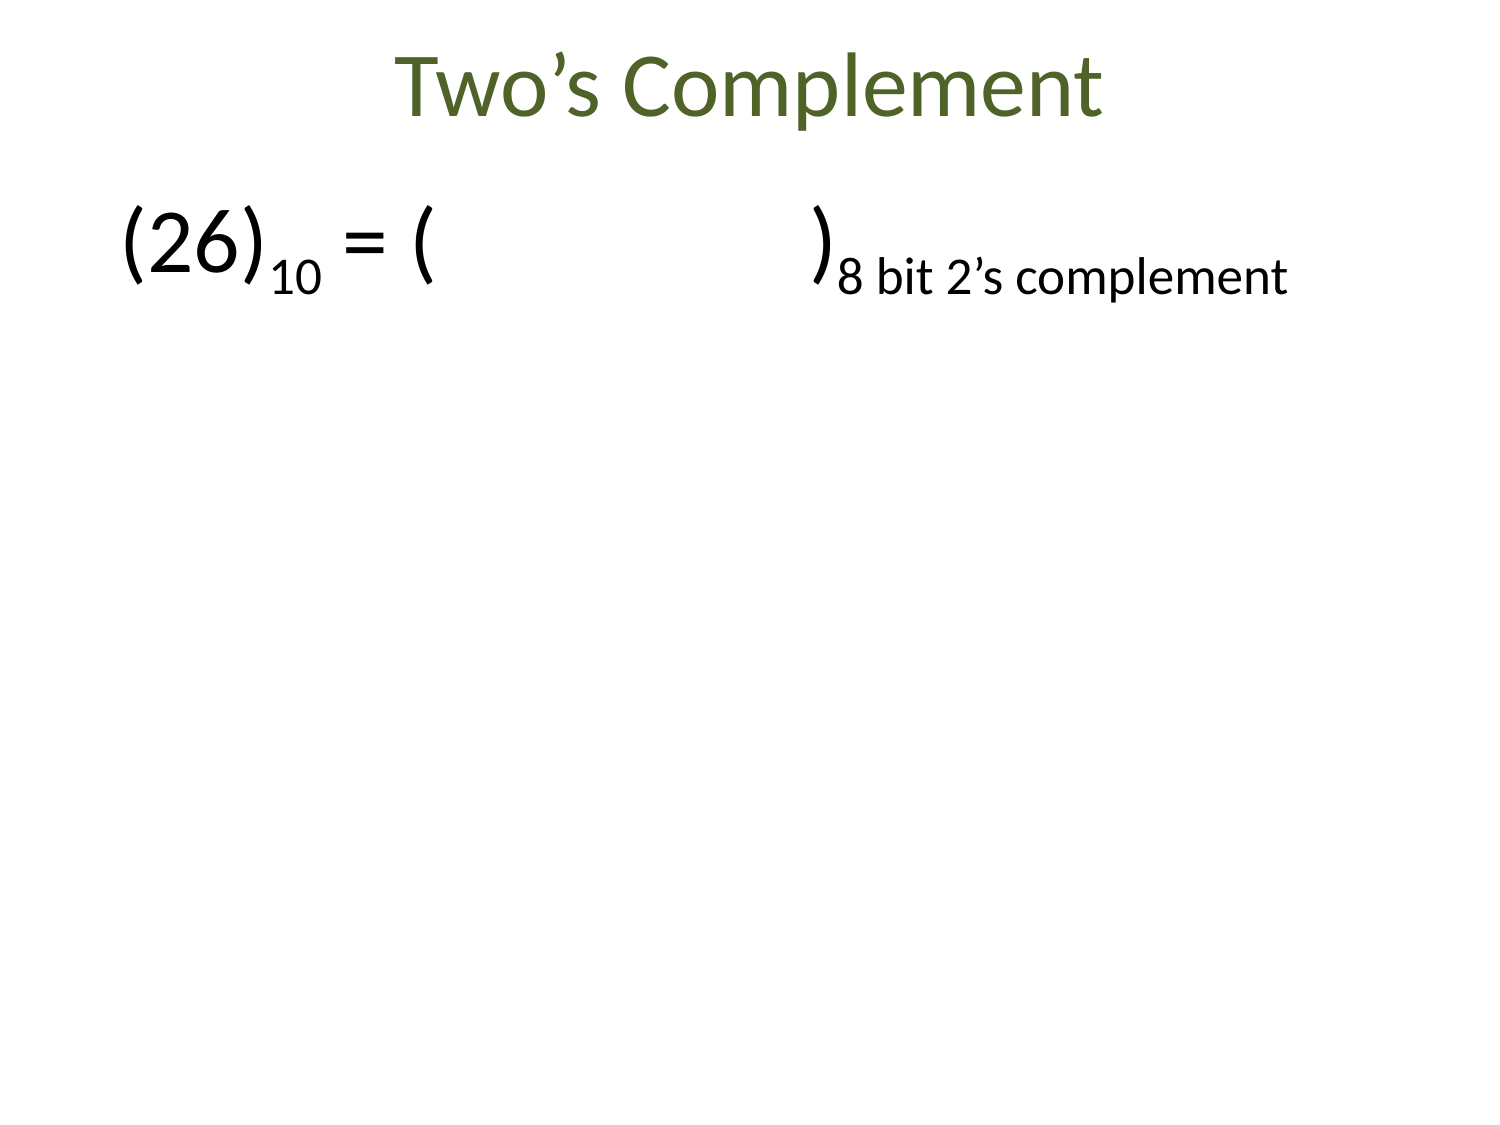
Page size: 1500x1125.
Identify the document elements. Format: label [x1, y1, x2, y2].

list [29, 172, 1500, 396]
title [75, 0, 1425, 174]
